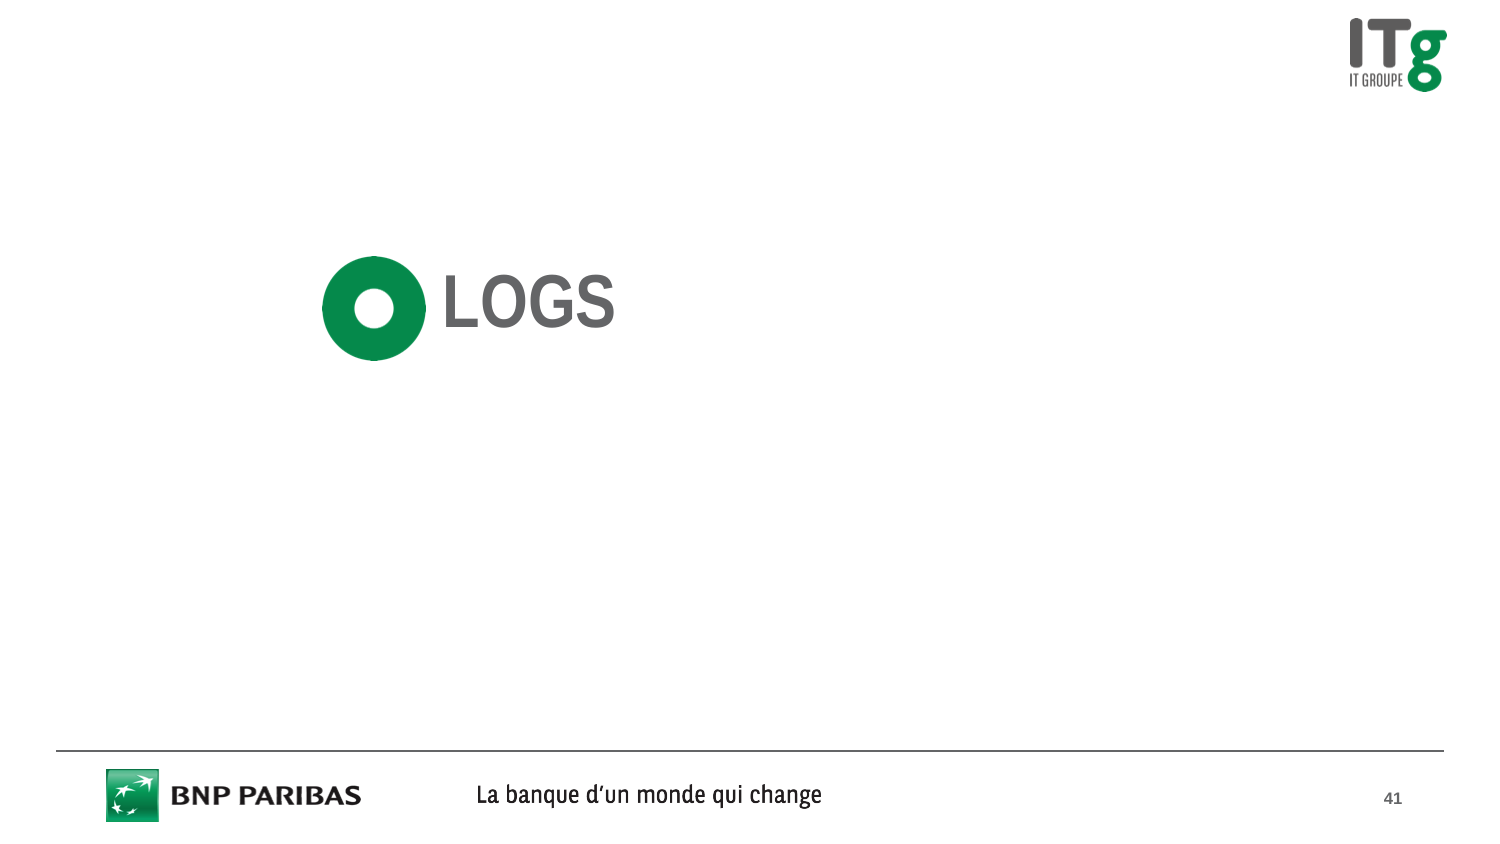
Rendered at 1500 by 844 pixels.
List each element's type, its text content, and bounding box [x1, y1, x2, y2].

picture [478, 784, 821, 809]
picture [106, 769, 361, 822]
picture [1350, 18, 1447, 92]
title Logs [442, 265, 1353, 617]
slide_number 41 [1372, 786, 1403, 810]
picture [322, 256, 426, 361]
